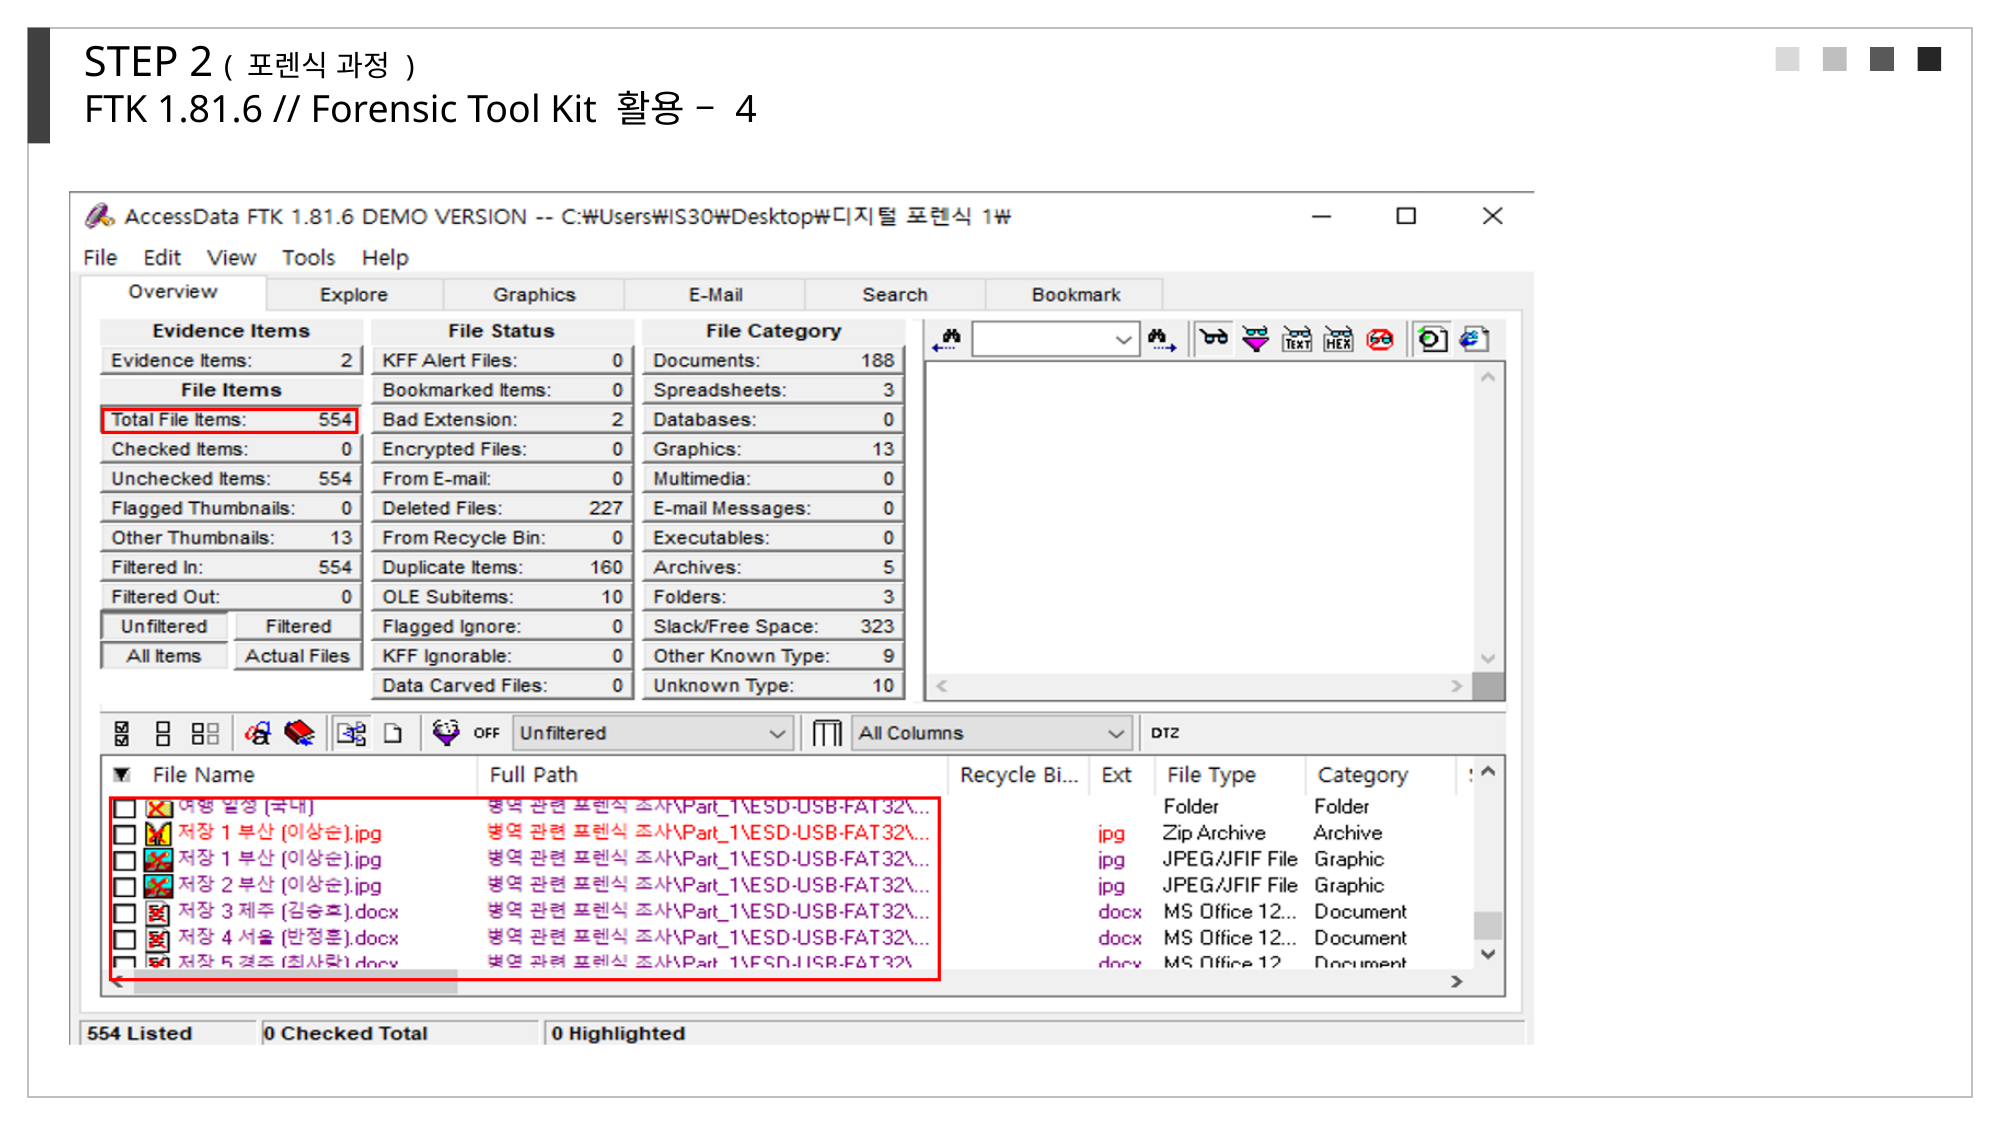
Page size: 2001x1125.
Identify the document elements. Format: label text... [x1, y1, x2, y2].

text_box [27, 27, 51, 144]
text_box STEP 2 ( 포렌식 과정 ) FTK 1.81.6 // Forensic Tool Kit 활용 – 4 [69, 27, 866, 138]
text_box [1775, 46, 1800, 72]
picture [69, 190, 1536, 1045]
text_box [1822, 46, 1848, 72]
text_box [1869, 46, 1895, 72]
text_box [27, 27, 1973, 1098]
text_box [1916, 46, 1942, 72]
